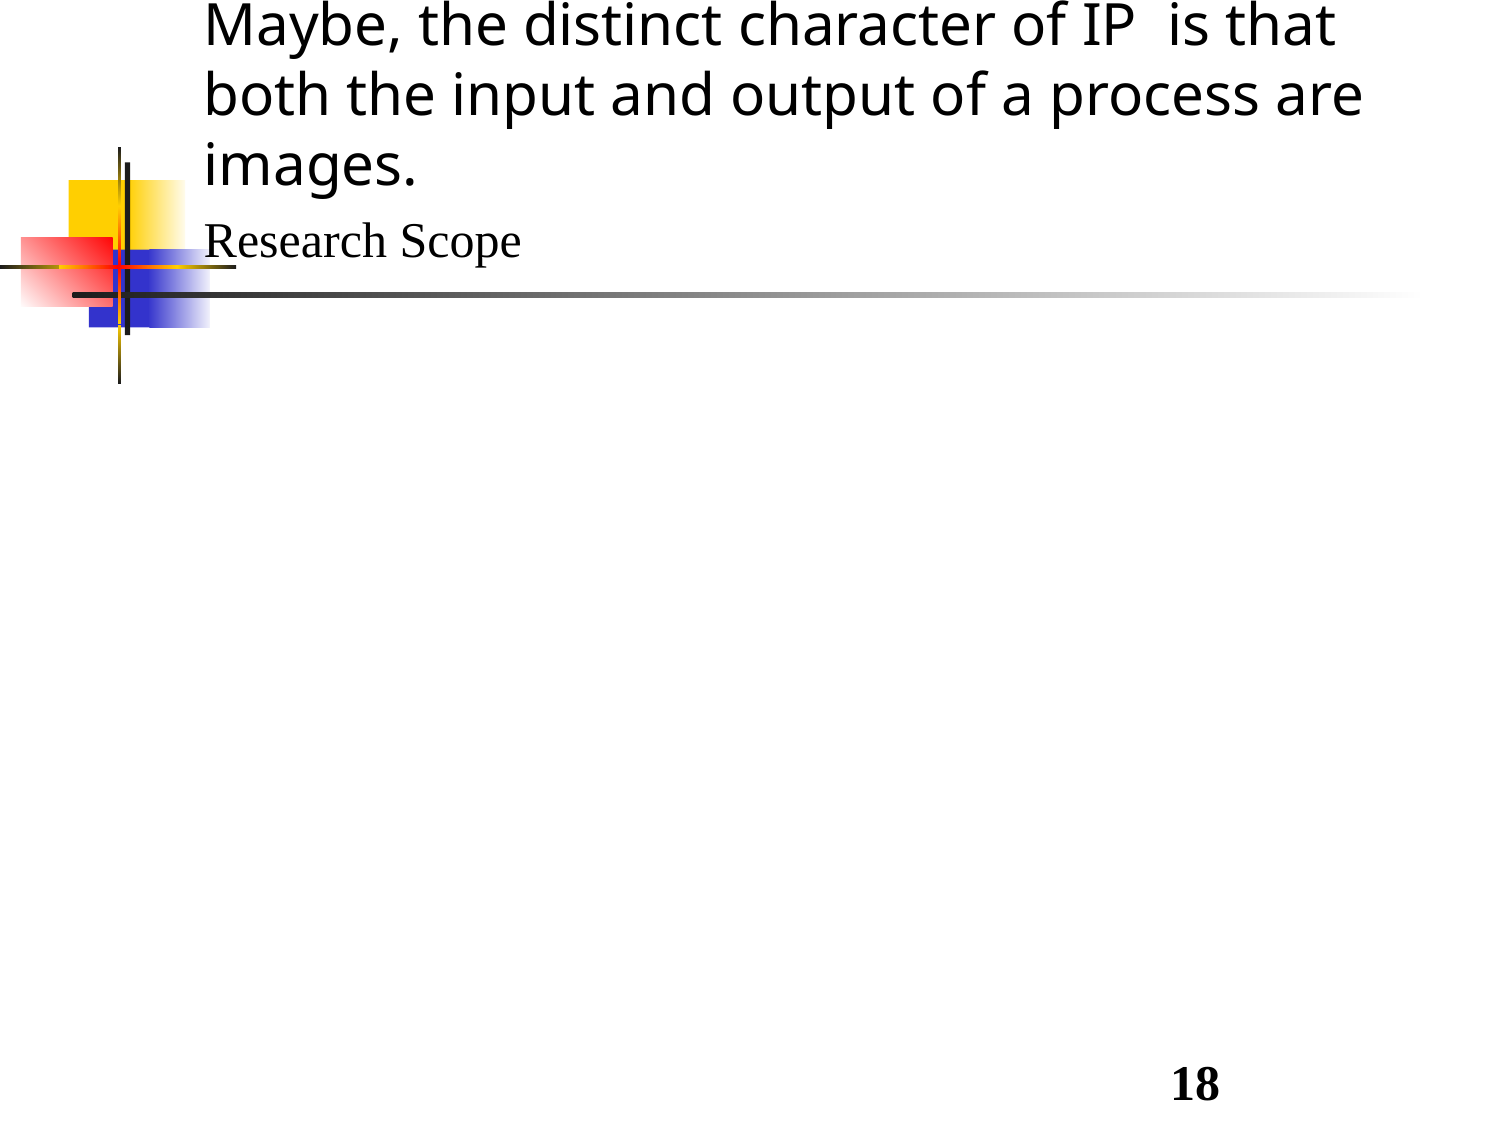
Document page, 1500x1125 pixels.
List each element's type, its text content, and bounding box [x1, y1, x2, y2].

list Image processing(IP) has some related areas, such as image analysis and computer vision(CV). There are no clear boundary between IP and its related areas. Maybe, the distinct character of IP is that both the input and output of a process are images. [188, 35, 1468, 275]
text_box 18 [1155, 1042, 1468, 1118]
